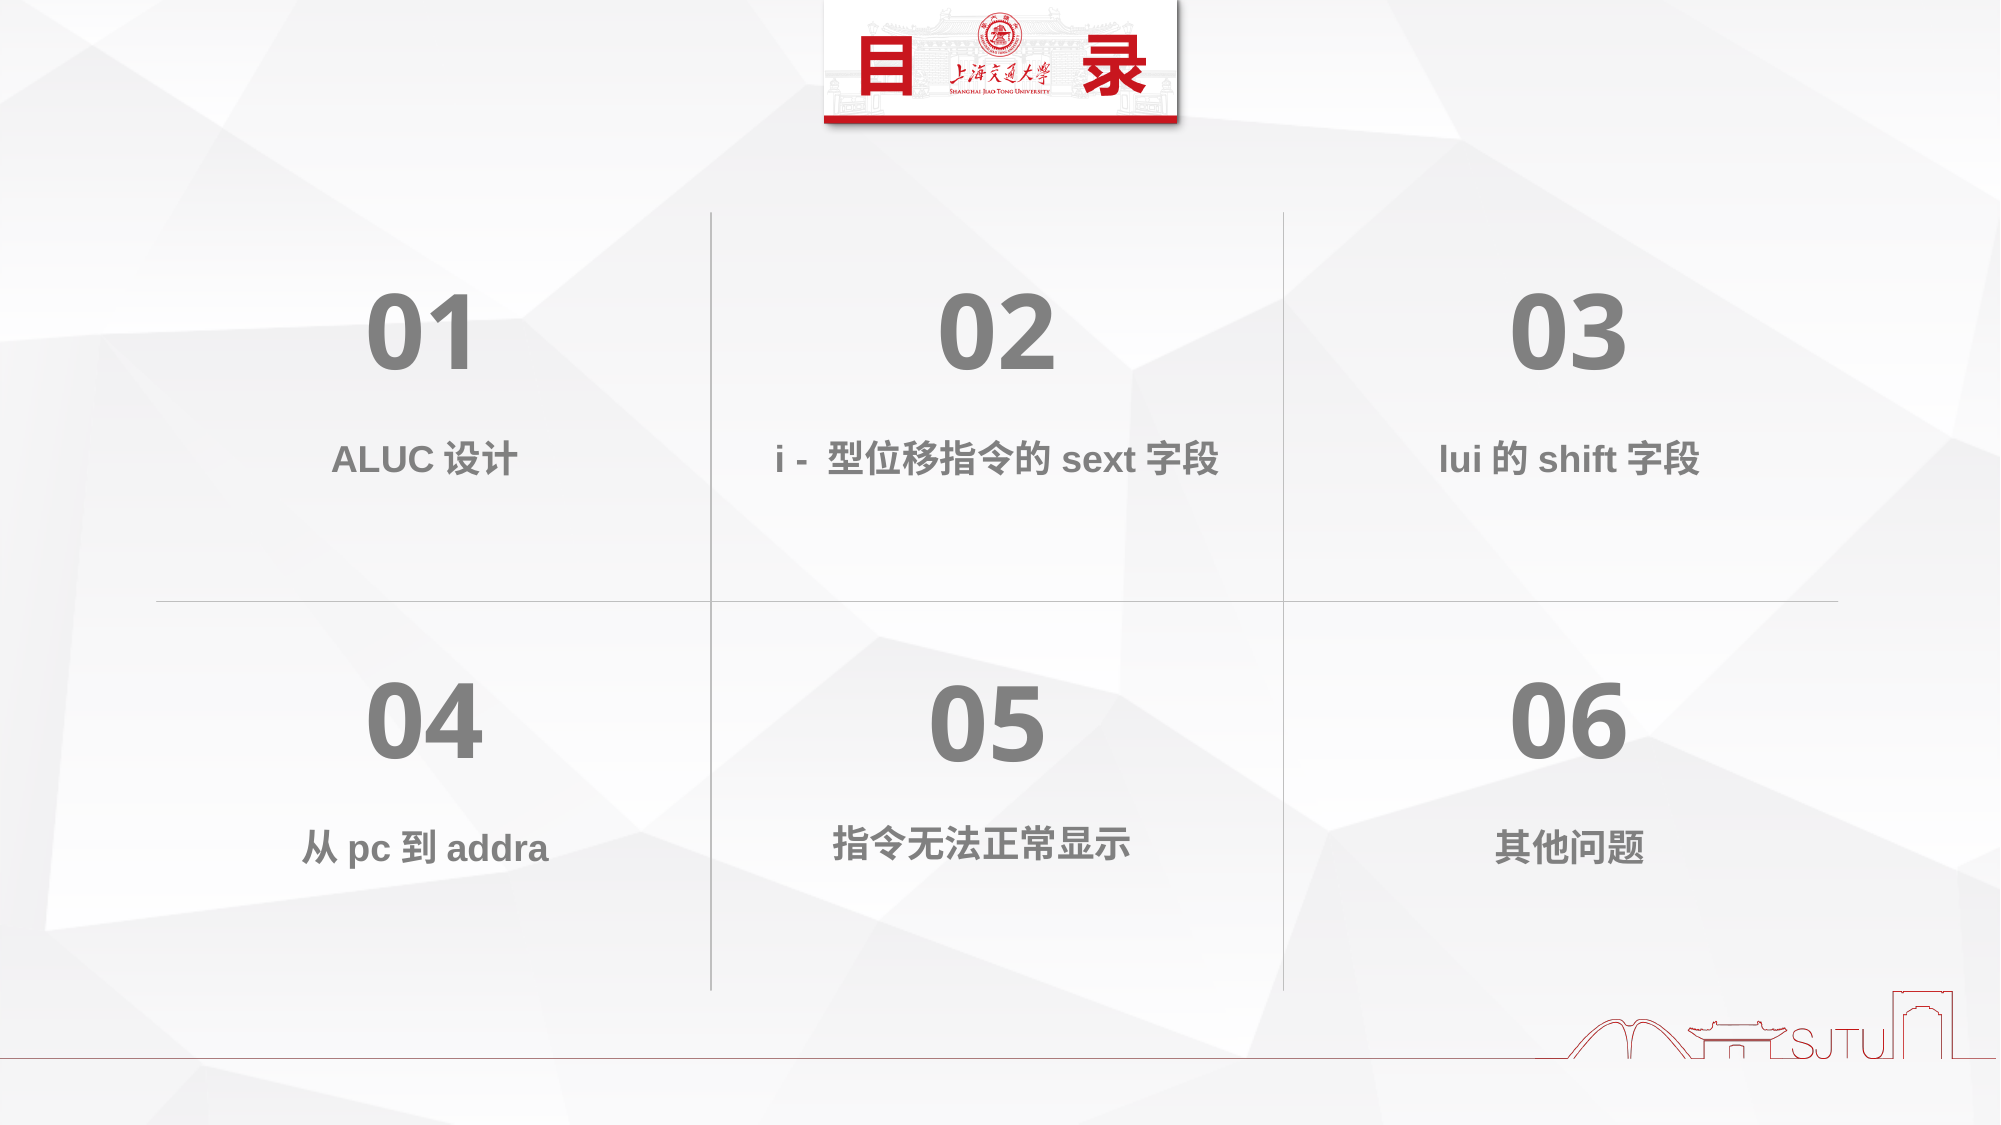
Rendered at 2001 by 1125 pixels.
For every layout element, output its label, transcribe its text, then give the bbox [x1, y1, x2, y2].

text_box 01 [305, 257, 544, 400]
text_box 指令无法正常显示 [817, 798, 1148, 873]
text_box lui的shift字段 [1423, 414, 1716, 488]
text_box 其他问题 [1479, 803, 1660, 877]
text_box 04 [305, 646, 544, 789]
text_box 05 [869, 649, 1108, 791]
text_box 02 [878, 257, 1117, 400]
text_box ALUC设计 [316, 414, 534, 488]
text_box 03 [1450, 257, 1689, 400]
text_box 从pc到addra [286, 803, 564, 877]
text_box 06 [1450, 646, 1689, 789]
text_box i - 型位移指令的sext字段 [759, 414, 1235, 488]
picture [0, 0, 2000, 1125]
